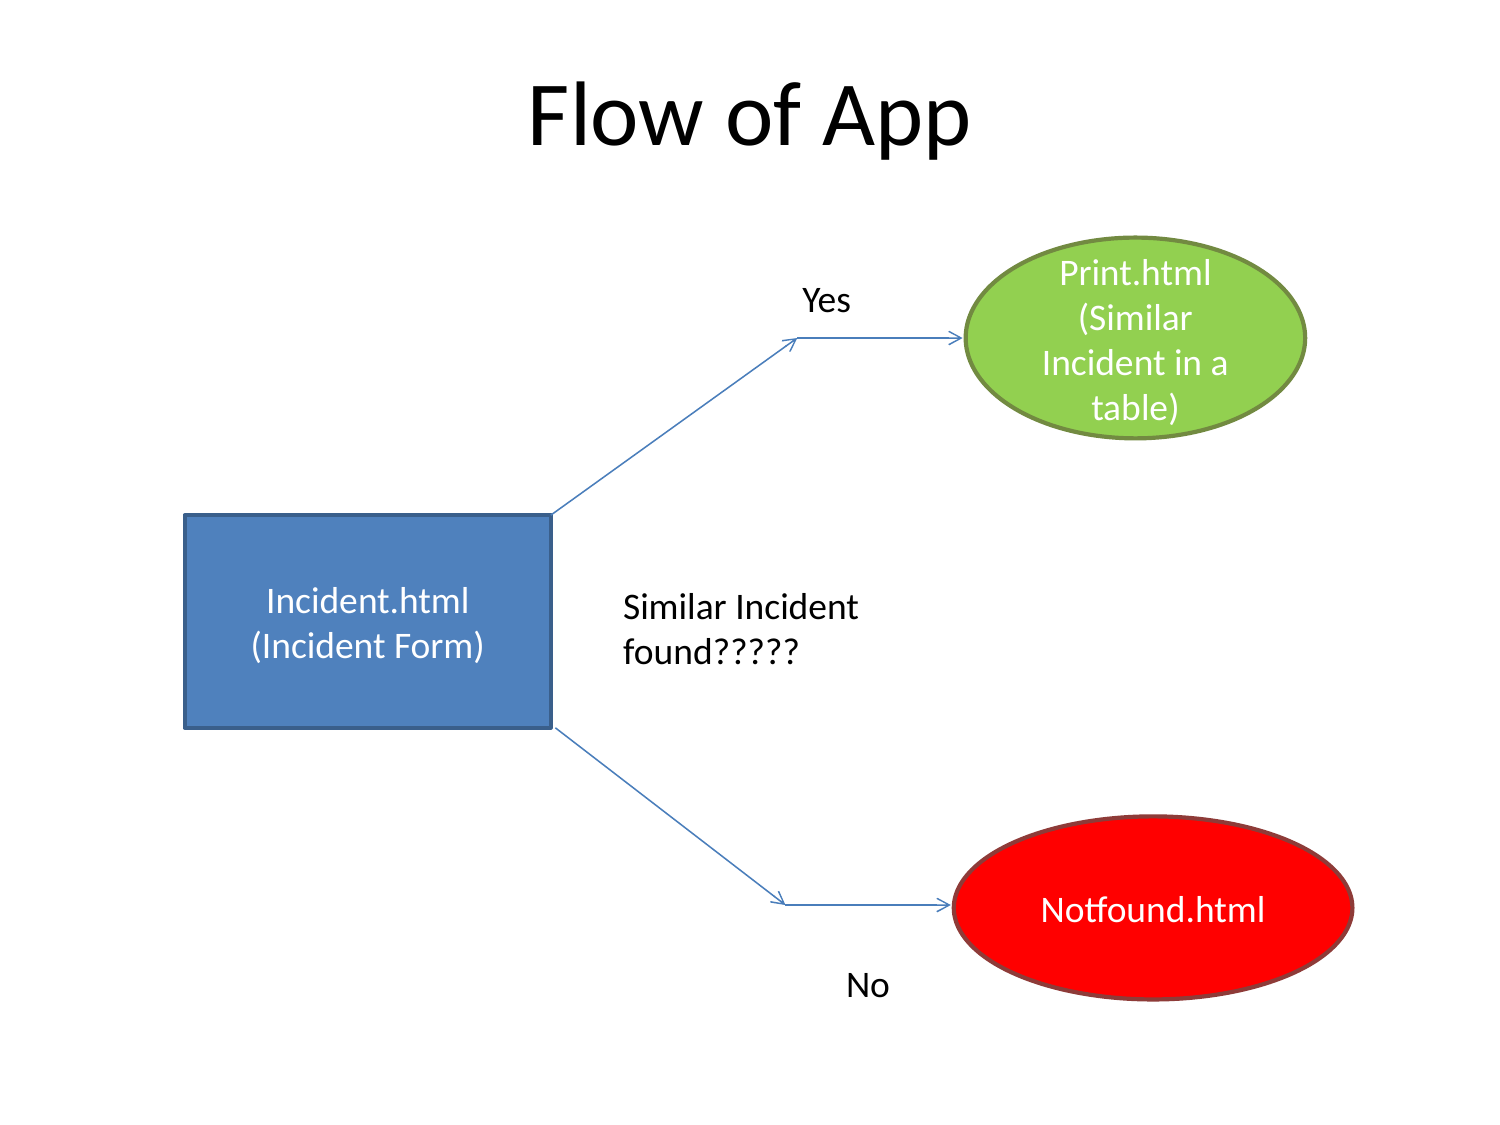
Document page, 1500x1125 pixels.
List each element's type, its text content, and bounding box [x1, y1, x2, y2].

text_box Notfound.html [951, 814, 1355, 1002]
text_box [550, 337, 798, 516]
text_box Incident.html (Incident Form) [183, 513, 553, 730]
text_box Print.html (Similar Incident in a table) [963, 235, 1308, 441]
text_box No [785, 952, 951, 1012]
text_box Yes [738, 267, 916, 327]
text_box Similar Incident found????? [608, 574, 916, 679]
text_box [555, 727, 786, 906]
title Flow of App [75, 45, 1425, 173]
